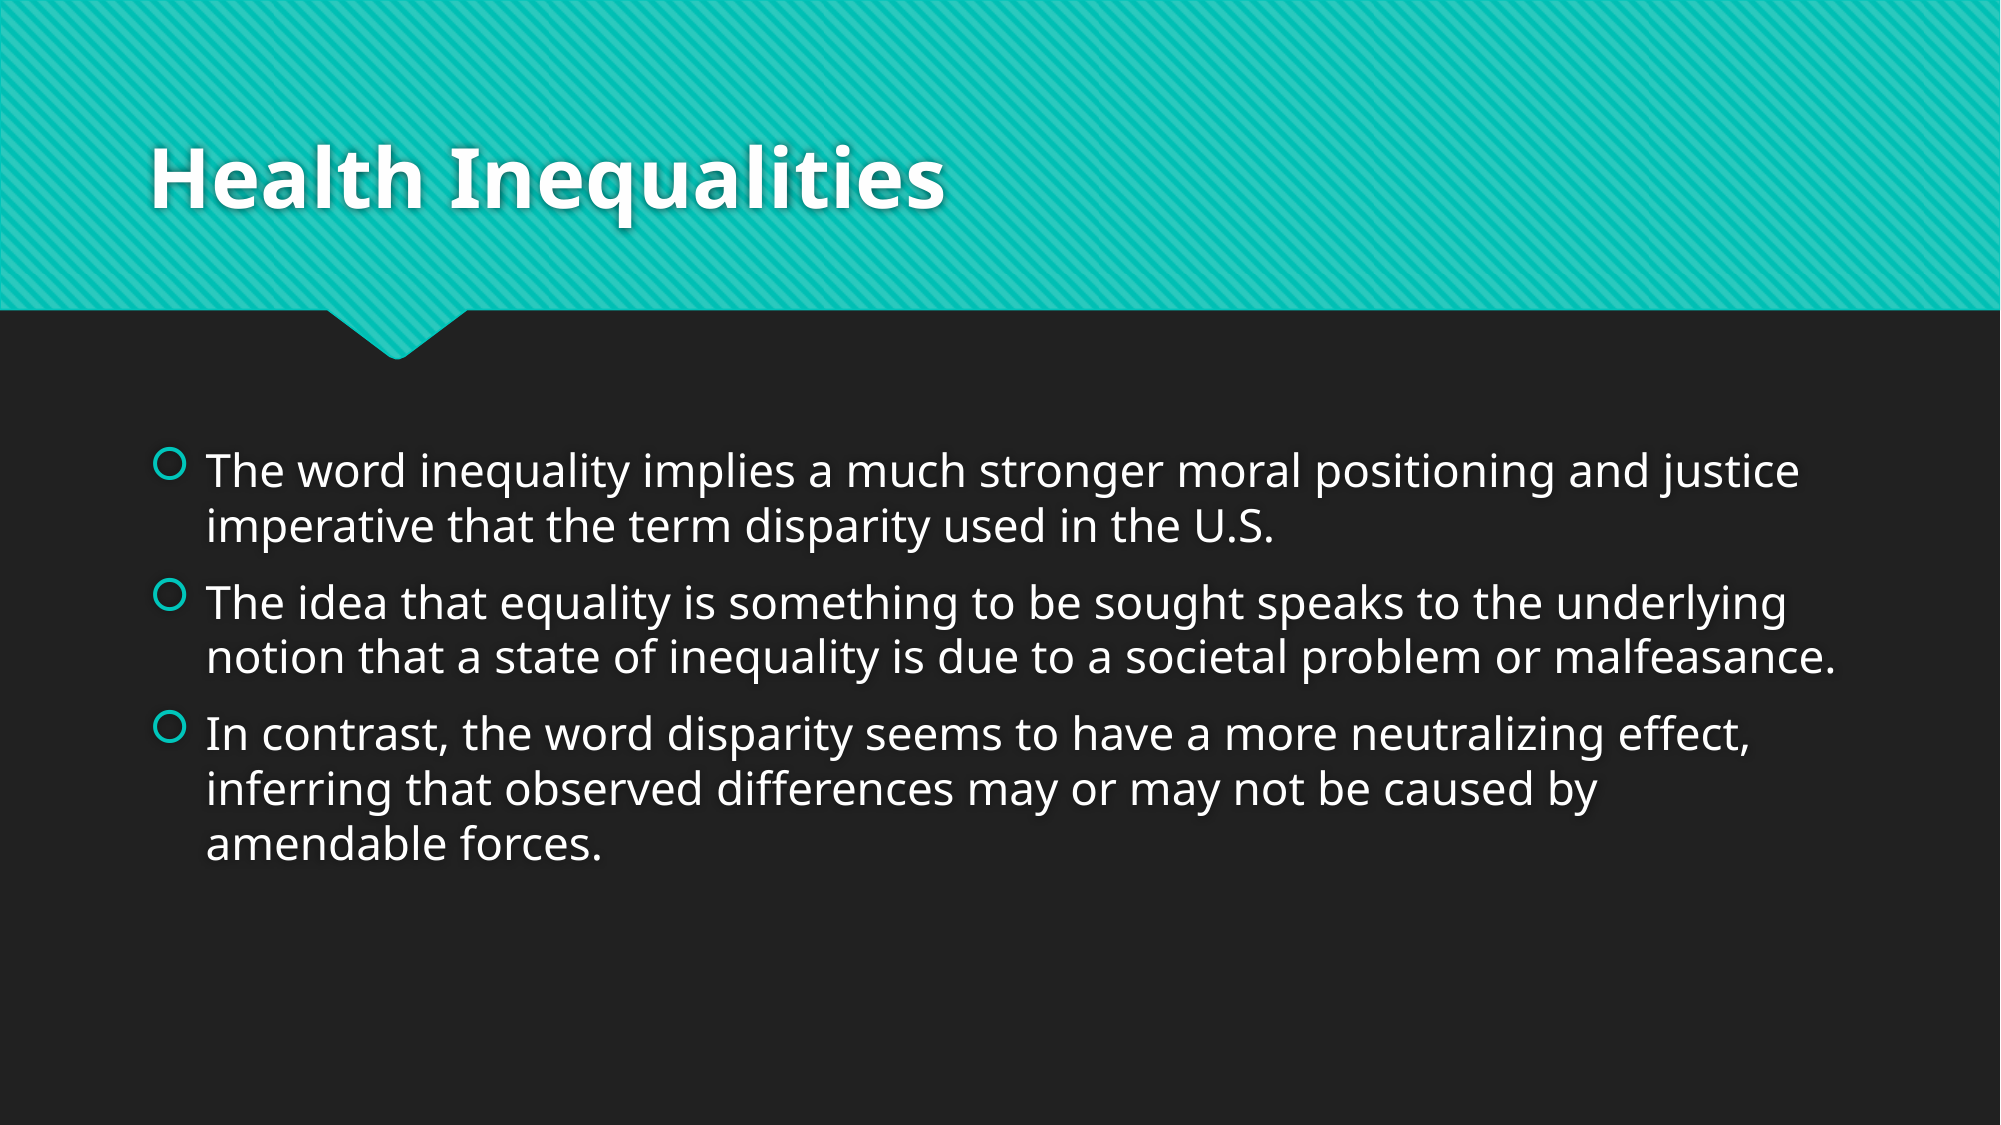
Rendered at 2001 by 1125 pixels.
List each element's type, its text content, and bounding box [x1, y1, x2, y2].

list The word inequality implies a much stronger moral positioning and justice imperative that the term disparity used in the U.S. The idea that equality is something to be sought speaks to the underlying notion that a state of inequality is due to a societal problem or malfeasance. In contrast, the word disparity seems to have a more neutralizing effect, inferring that observed differences may or may not be caused by amendable forces. [134, 395, 1866, 993]
title Health Inequalities [132, 73, 1868, 233]
